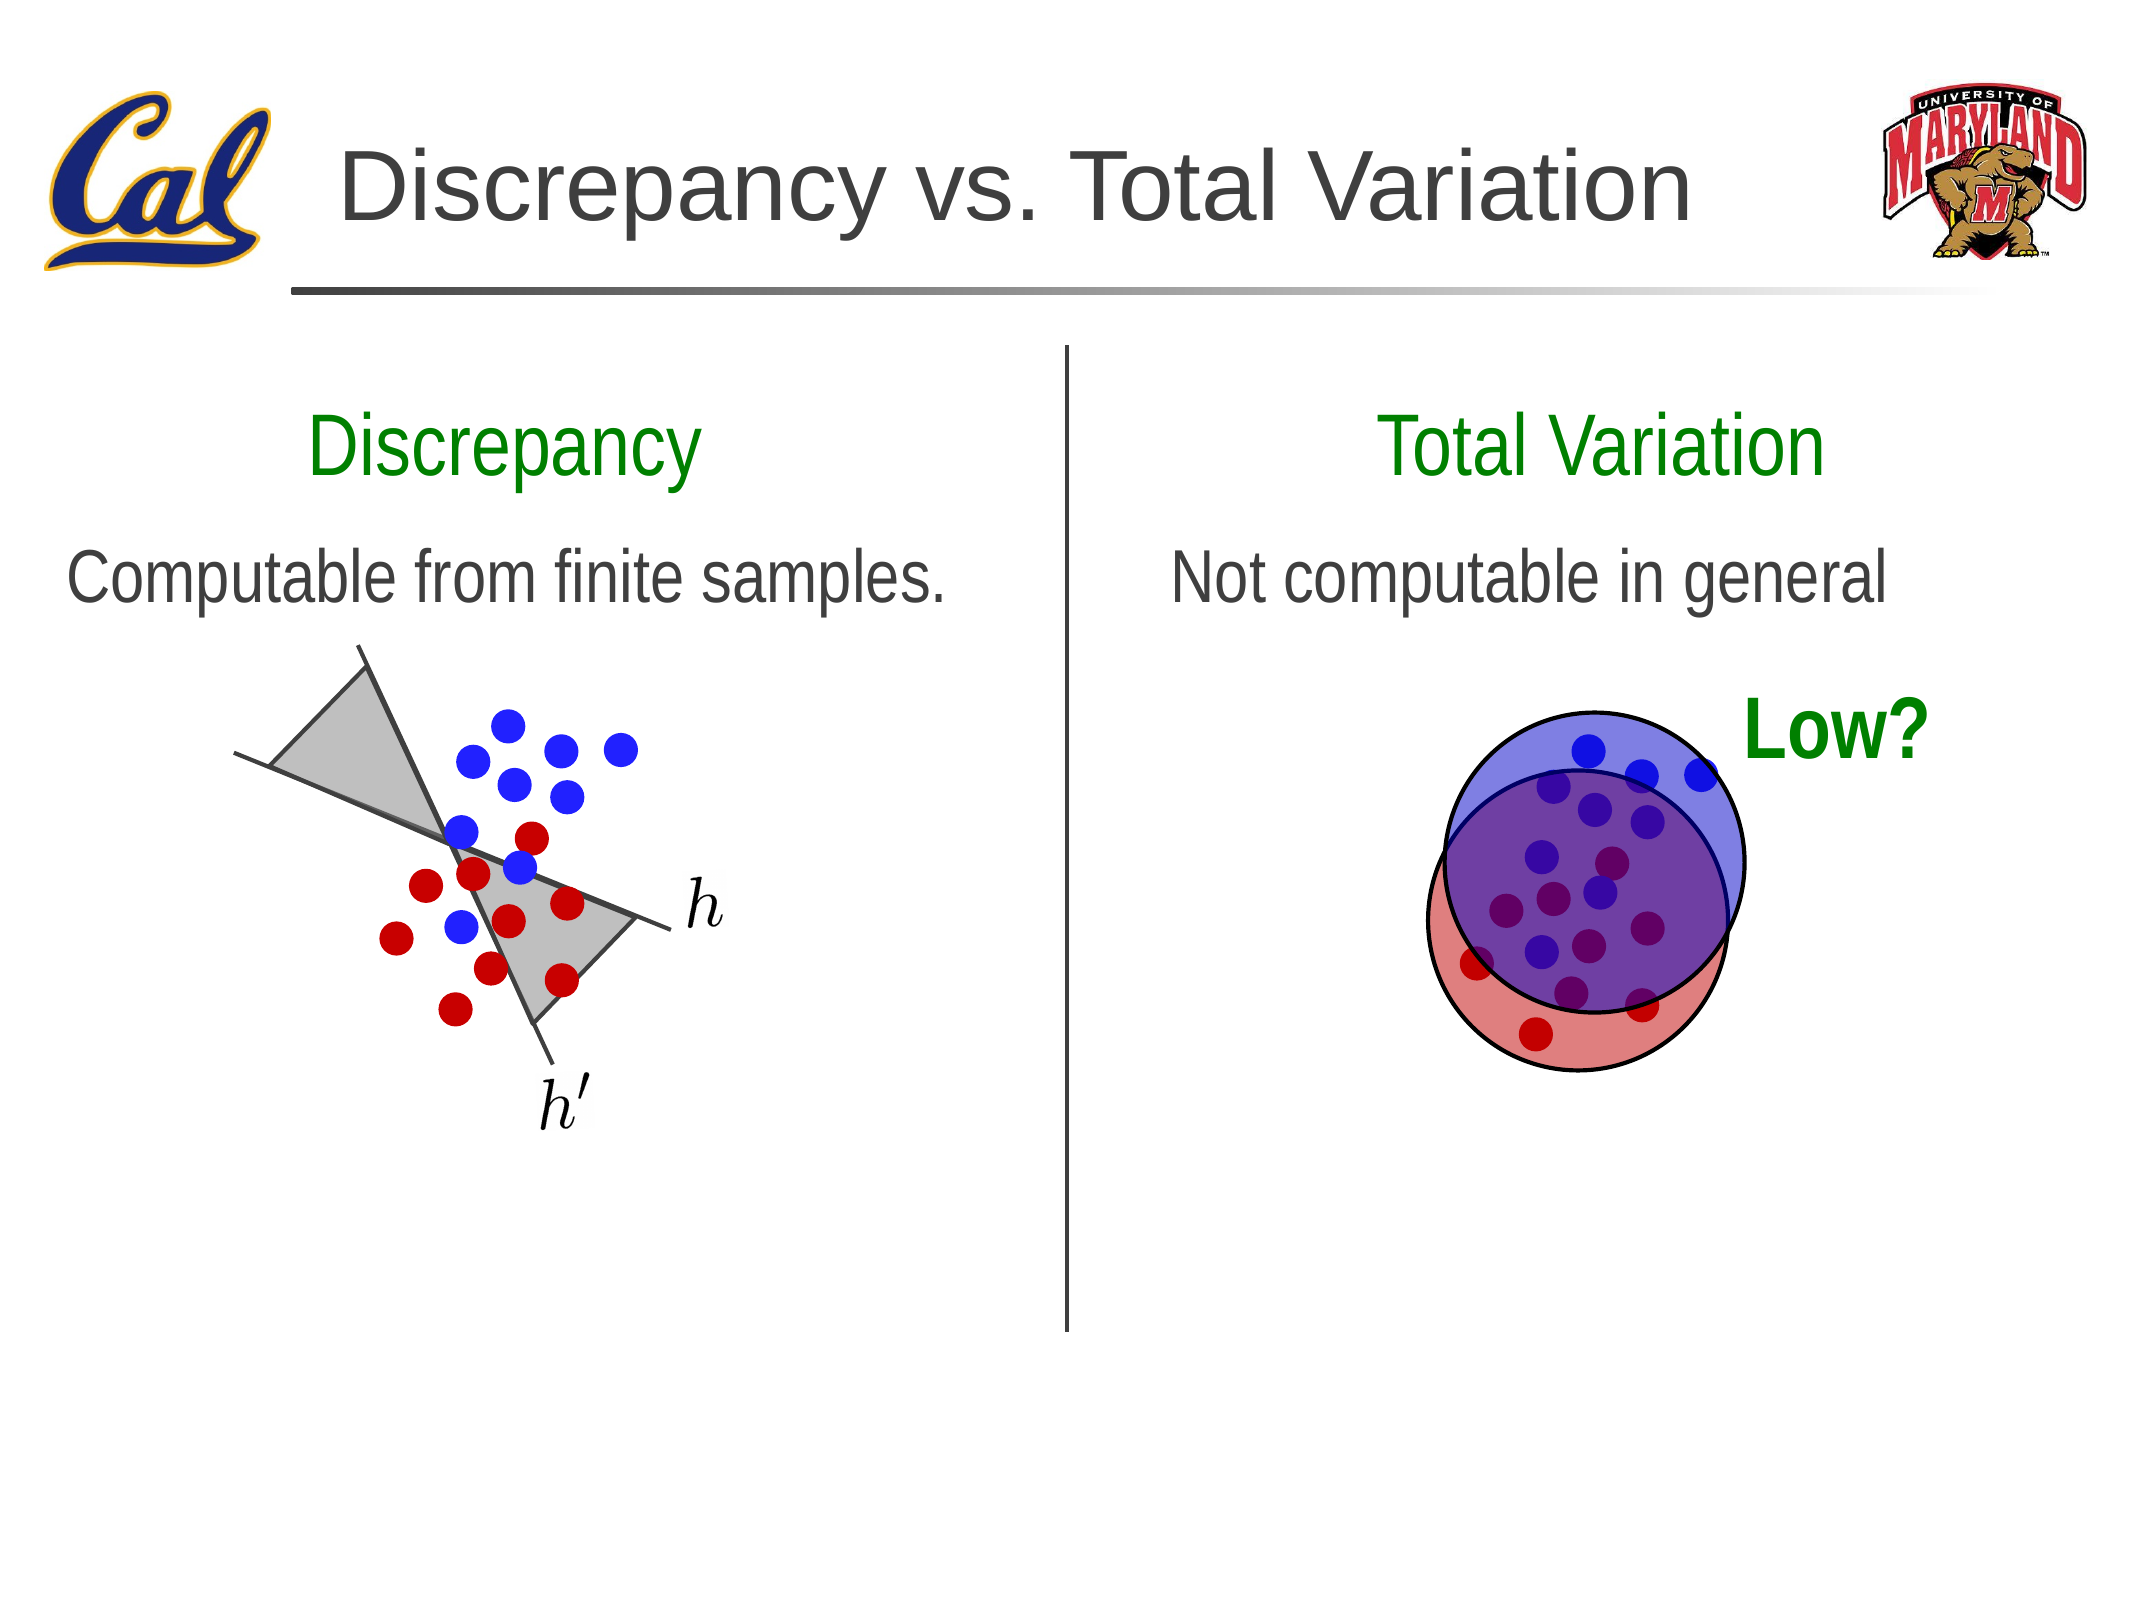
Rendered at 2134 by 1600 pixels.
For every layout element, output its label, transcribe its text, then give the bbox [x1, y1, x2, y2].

text_box Discrepancy [292, 380, 742, 501]
text_box [493, 711, 524, 742]
picture [44, 91, 271, 271]
text_box [446, 817, 477, 848]
text_box [440, 994, 471, 1025]
text_box [499, 769, 530, 800]
text_box [446, 912, 477, 943]
text_box [452, 845, 636, 1024]
text_box [505, 852, 536, 883]
text_box [516, 823, 547, 854]
text_box [546, 965, 577, 996]
picture [683, 870, 729, 929]
title Discrepancy vs. Total Variation [316, 73, 1992, 288]
text_box Not computable in general [1149, 516, 2089, 628]
text_box Low? [1627, 664, 2048, 784]
text_box [552, 888, 583, 919]
text_box [411, 870, 442, 901]
text_box [493, 906, 524, 937]
text_box [552, 782, 583, 813]
text_box Total Variation [1361, 380, 1847, 501]
text_box [458, 746, 489, 777]
text_box [458, 859, 489, 890]
text_box Computable from finite samples. [44, 516, 984, 628]
text_box [381, 923, 412, 954]
picture [536, 1071, 594, 1131]
text_box [1444, 712, 1745, 1013]
text_box [546, 736, 577, 767]
text_box [269, 666, 449, 845]
text_box [605, 735, 636, 766]
picture [1992, 79, 2089, 260]
text_box [1428, 853, 1728, 1071]
text_box [475, 953, 506, 984]
